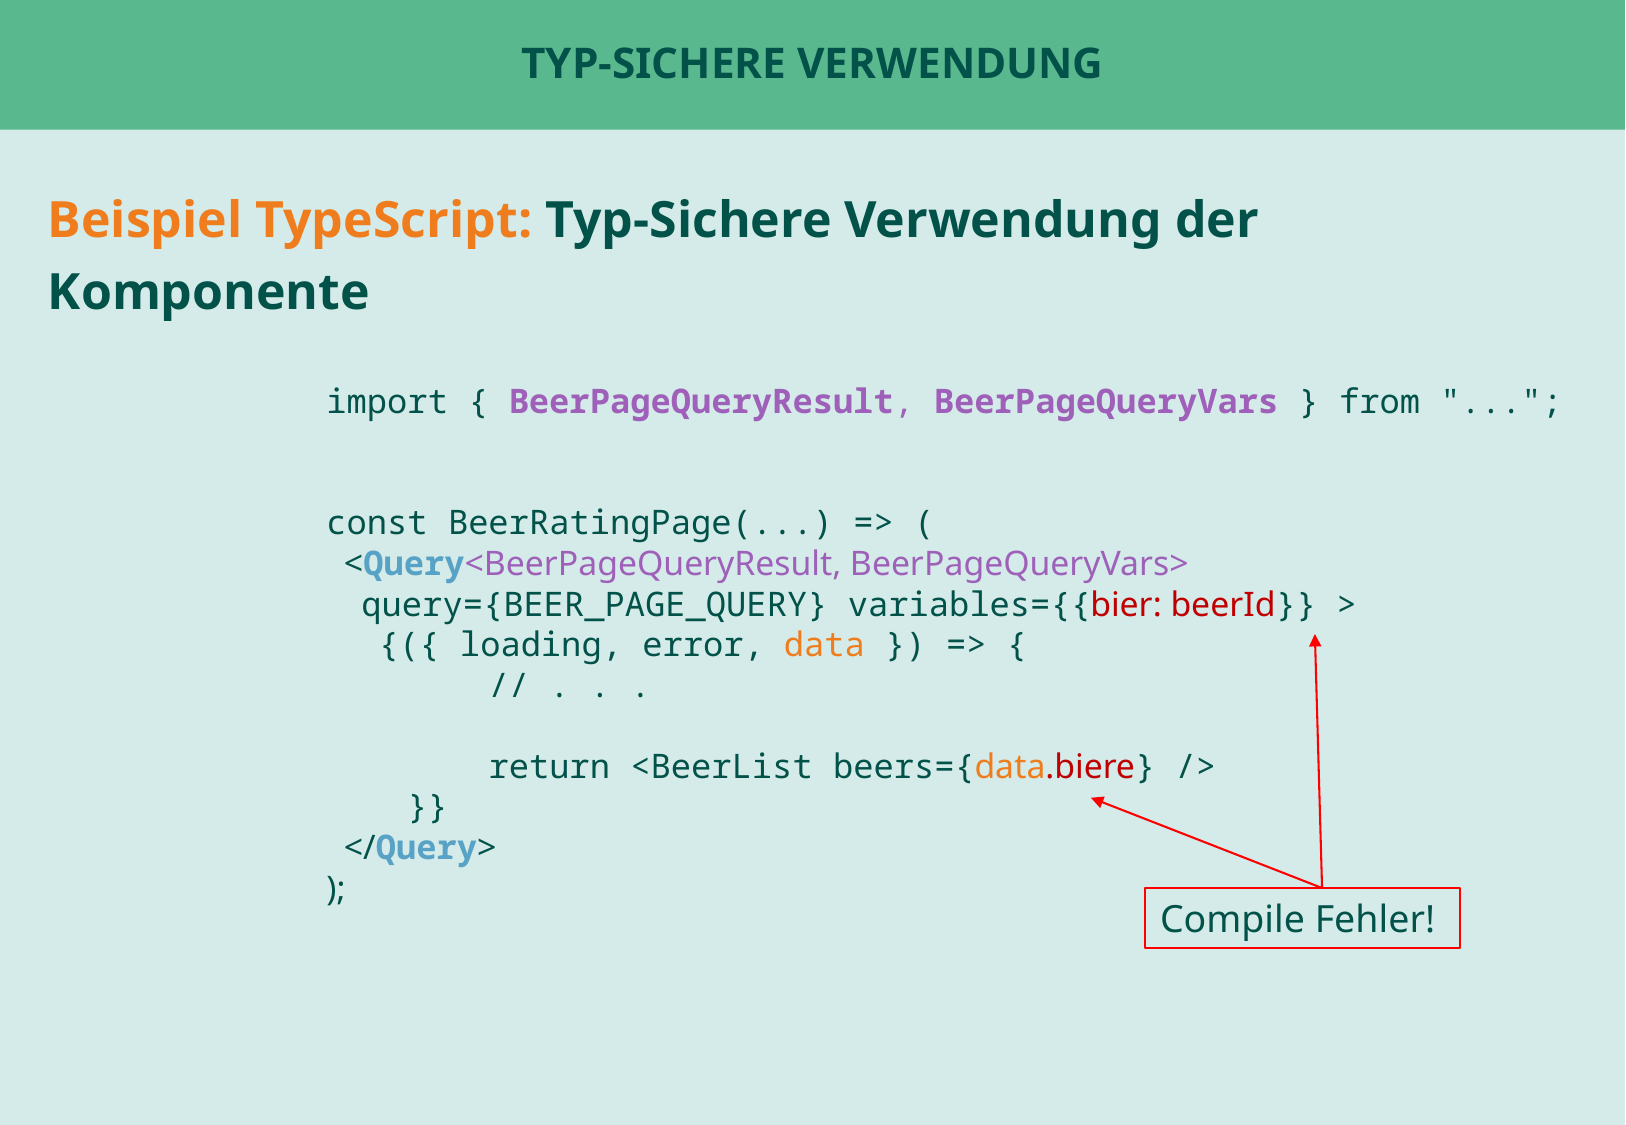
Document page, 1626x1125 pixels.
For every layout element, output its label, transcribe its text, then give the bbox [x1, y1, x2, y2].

text_box Beispiel TypeScript: Typ-Sichere Verwendung der Komponente [33, 168, 1592, 327]
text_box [1090, 797, 1323, 888]
title Typ-sichere Verwendung [0, 0, 1625, 130]
text_box Compile Fehler! [1145, 888, 1460, 948]
text_box import { BeerPageQueryResult, BeerPageQueryVars } from "..."; const BeerRatingPage(...) => ( <Query<BeerPageQueryResult, BeerPageQueryVars> query={BEER_PAGE_QUERY} variables={{bier: beerId}} > {({ loading, error, data }) => { // . . . return <BeerList beers={data.biere} /> }} </Query> ); [326, 379, 1625, 907]
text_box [1314, 634, 1323, 797]
